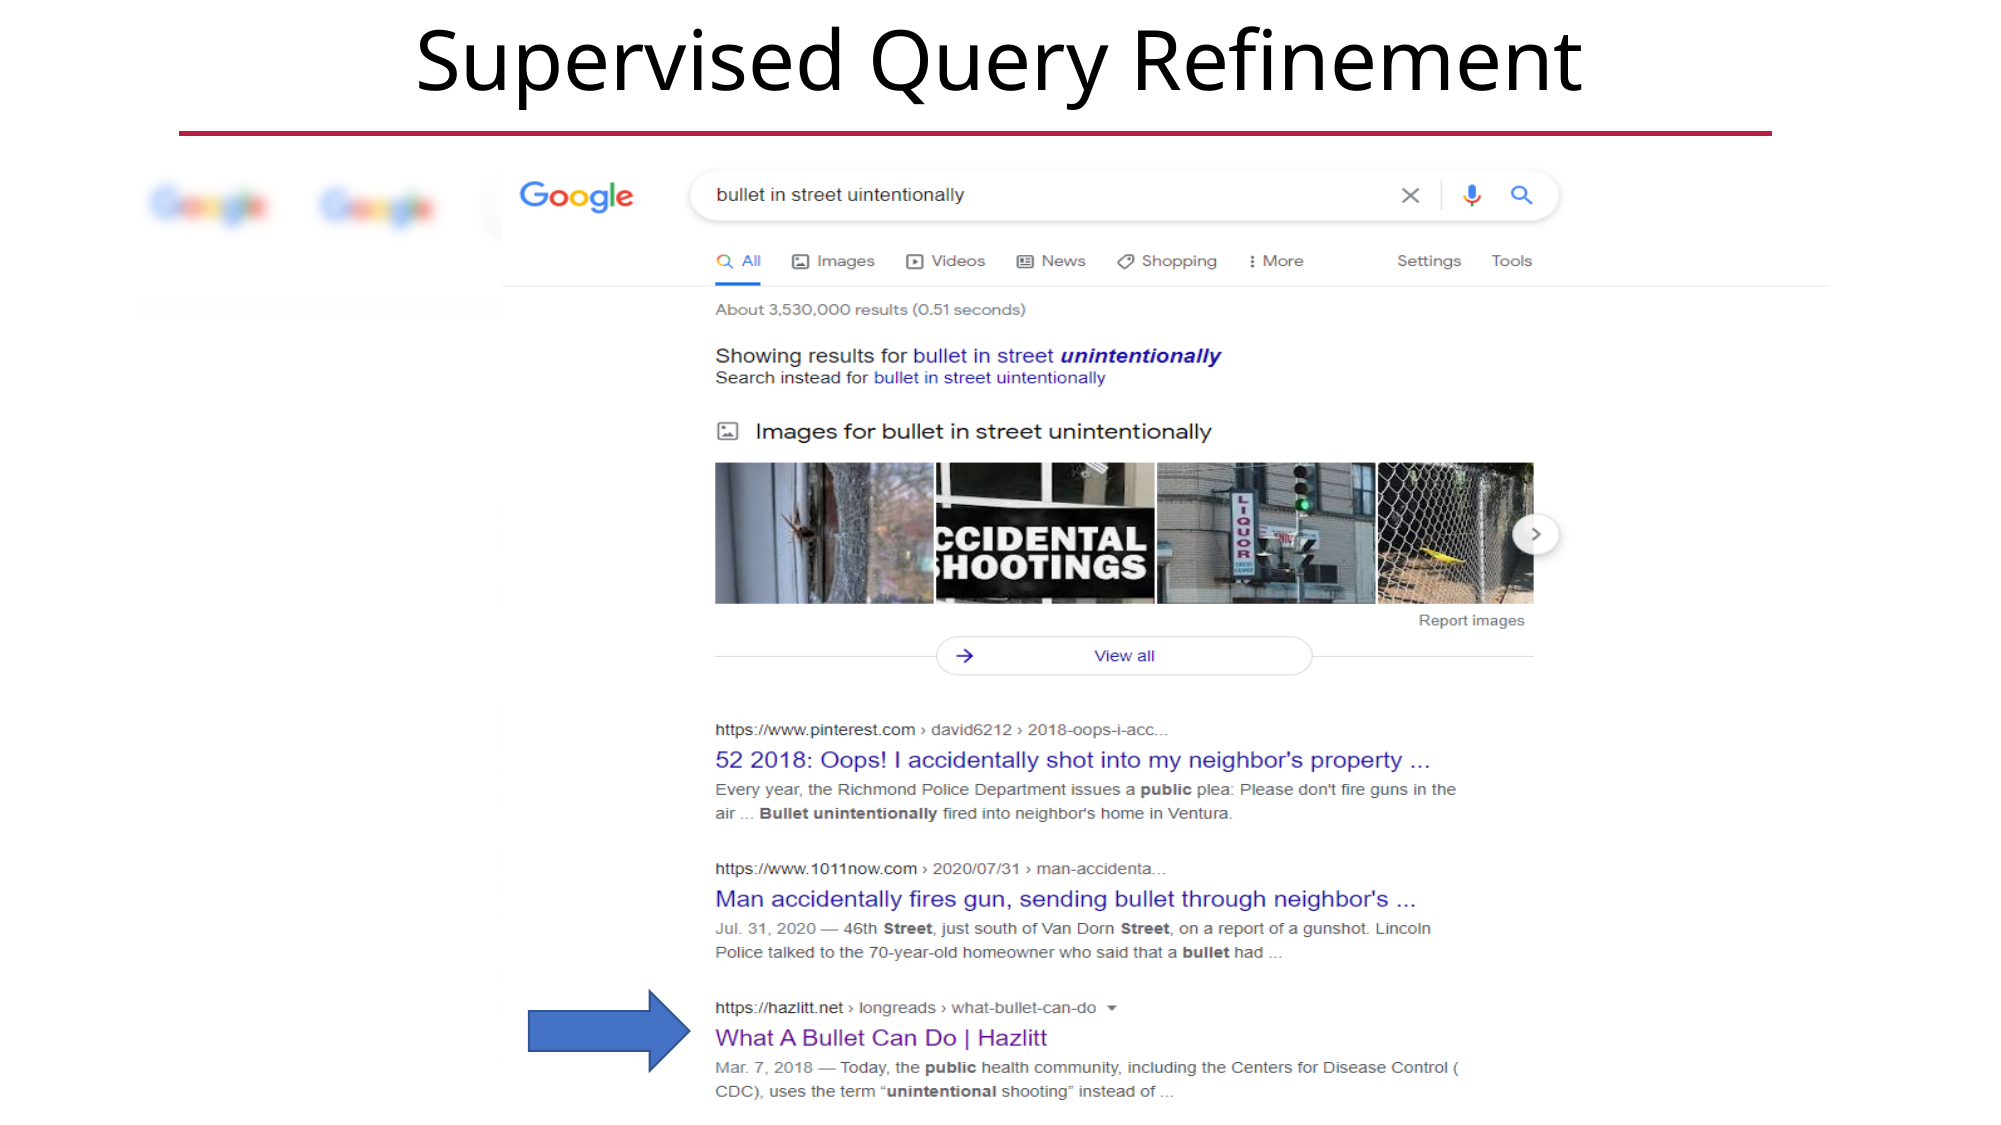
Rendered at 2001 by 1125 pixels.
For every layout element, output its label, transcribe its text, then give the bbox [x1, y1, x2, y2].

picture [139, 151, 1830, 1125]
text_box Supervised Query Refinement [0, 0, 2000, 115]
